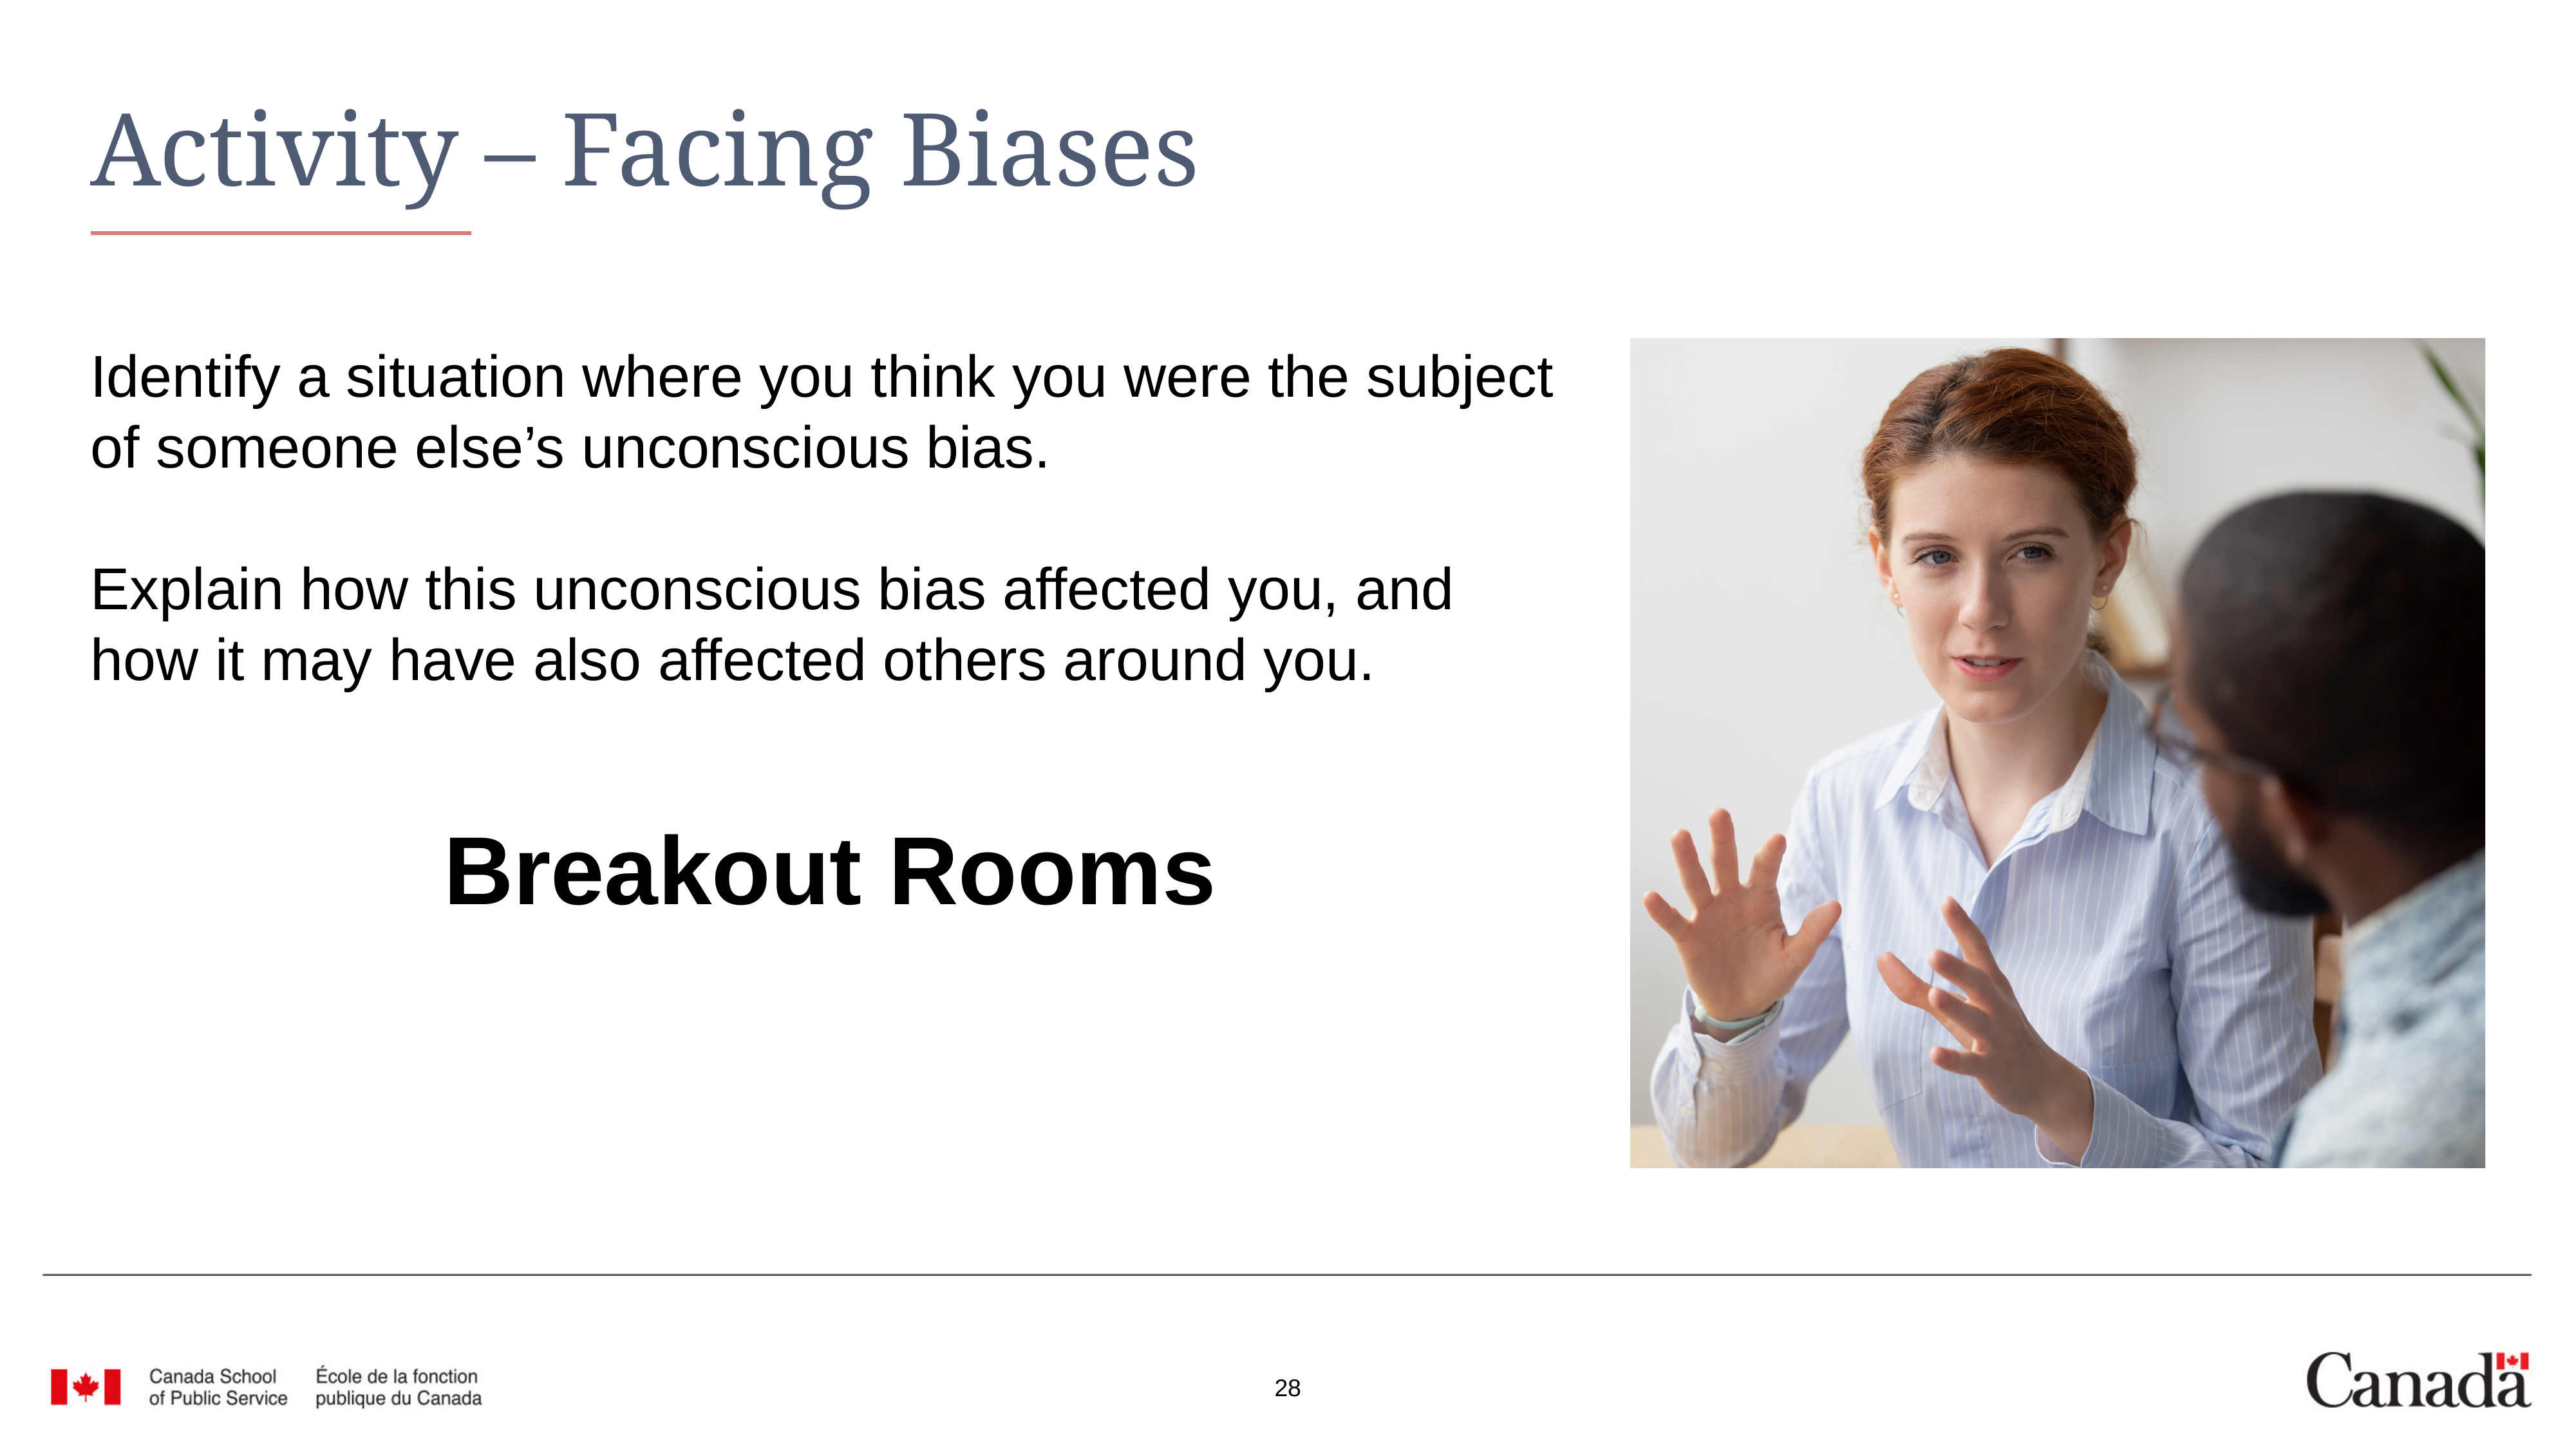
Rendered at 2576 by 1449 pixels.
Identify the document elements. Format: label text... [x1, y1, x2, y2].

title Activity – Facing Biases [90, 40, 2486, 207]
picture [0, 0, 2576, 1449]
slide_number 28 [1245, 1366, 1331, 1407]
list Identify a situation where you think you were the subject of someone else’s unconscious bias. Explain how this unconscious bias affected you, and how it may have also affected others around you. Breakout Rooms [90, 337, 1570, 1236]
